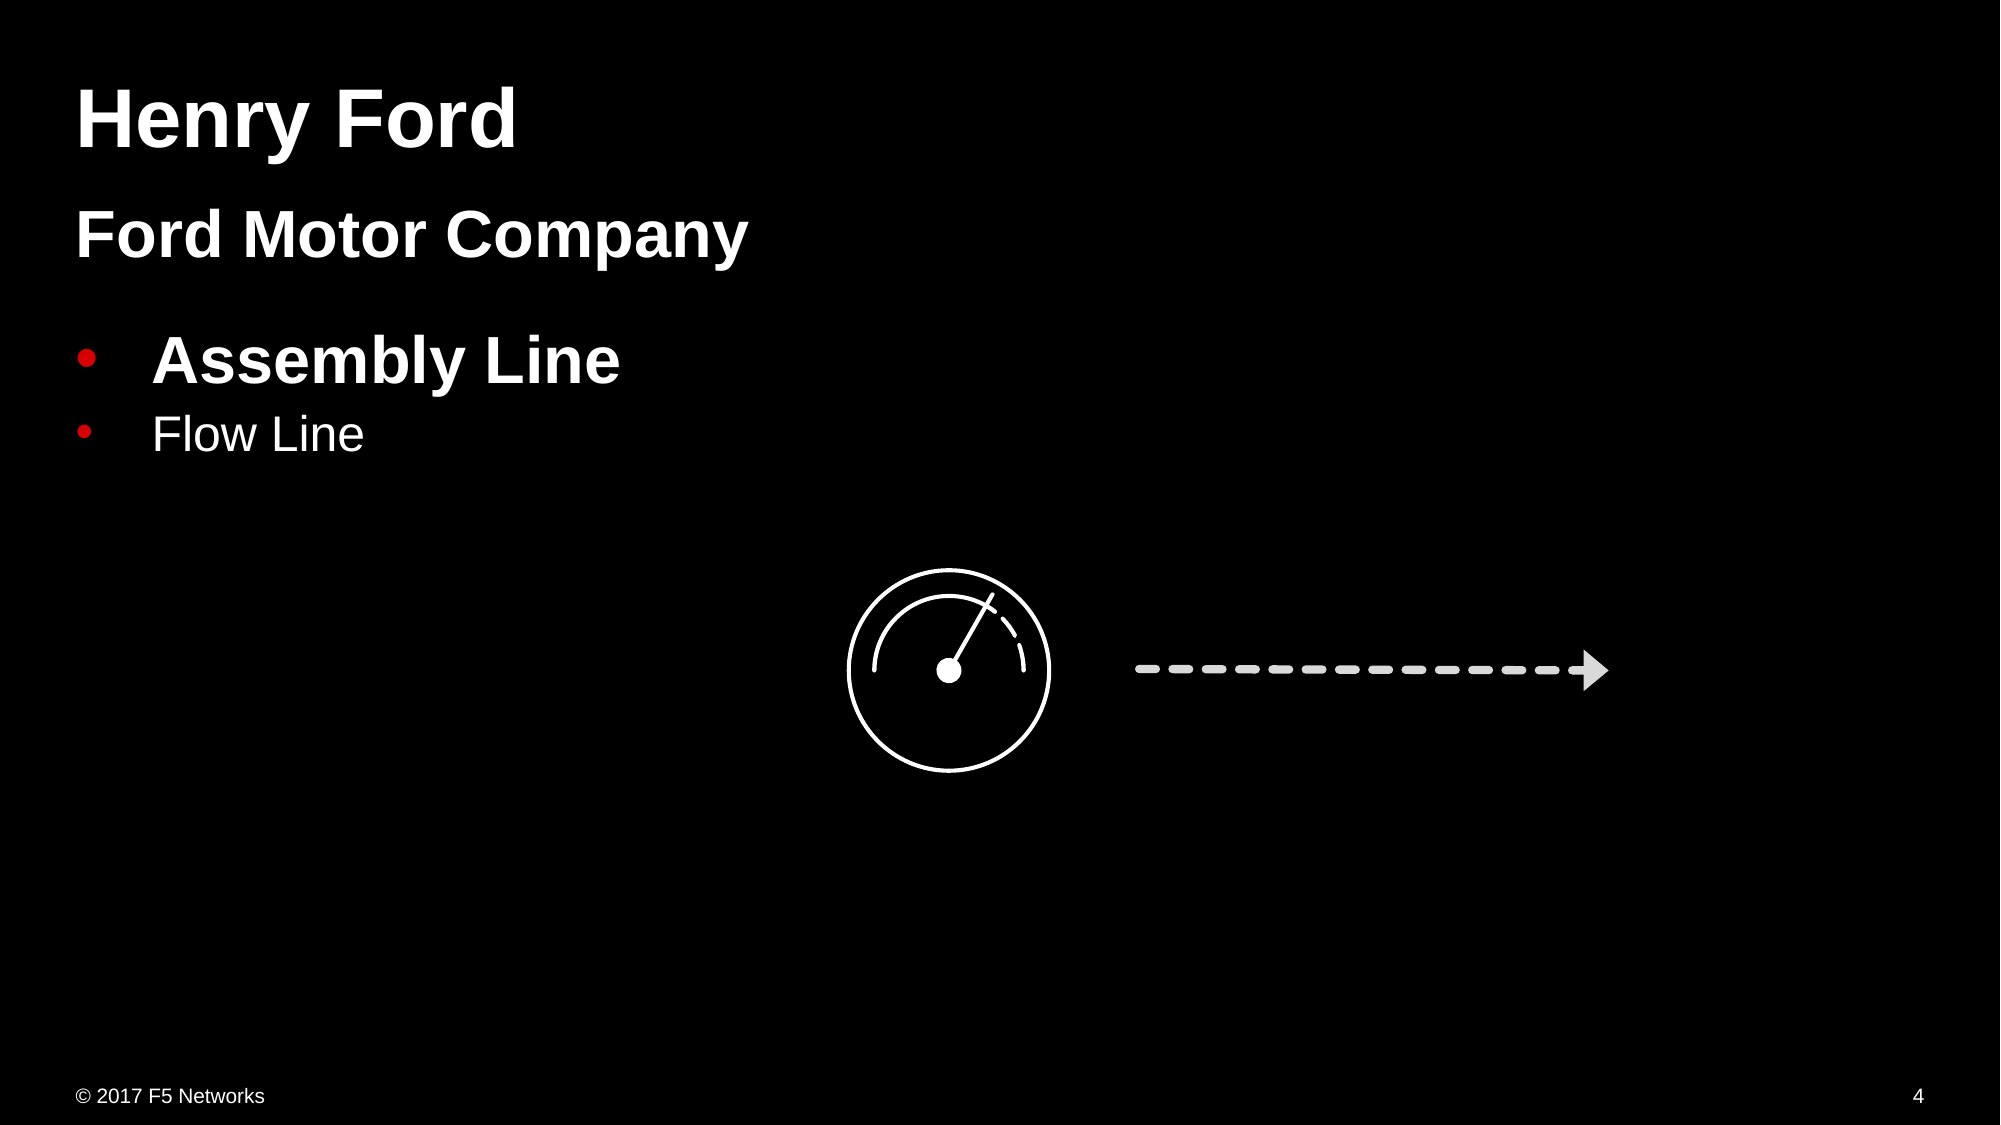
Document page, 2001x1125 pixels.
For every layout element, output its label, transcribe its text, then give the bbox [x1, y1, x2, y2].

list Assembly Line Flow Line [50, 300, 1950, 1050]
slide_number 4 [1500, 1065, 1950, 1125]
list Ford Motor Company [50, 174, 1950, 300]
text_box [846, 568, 1052, 773]
title Henry Ford [50, 50, 1950, 174]
footer © 2017 F5 Networks [50, 1065, 725, 1125]
